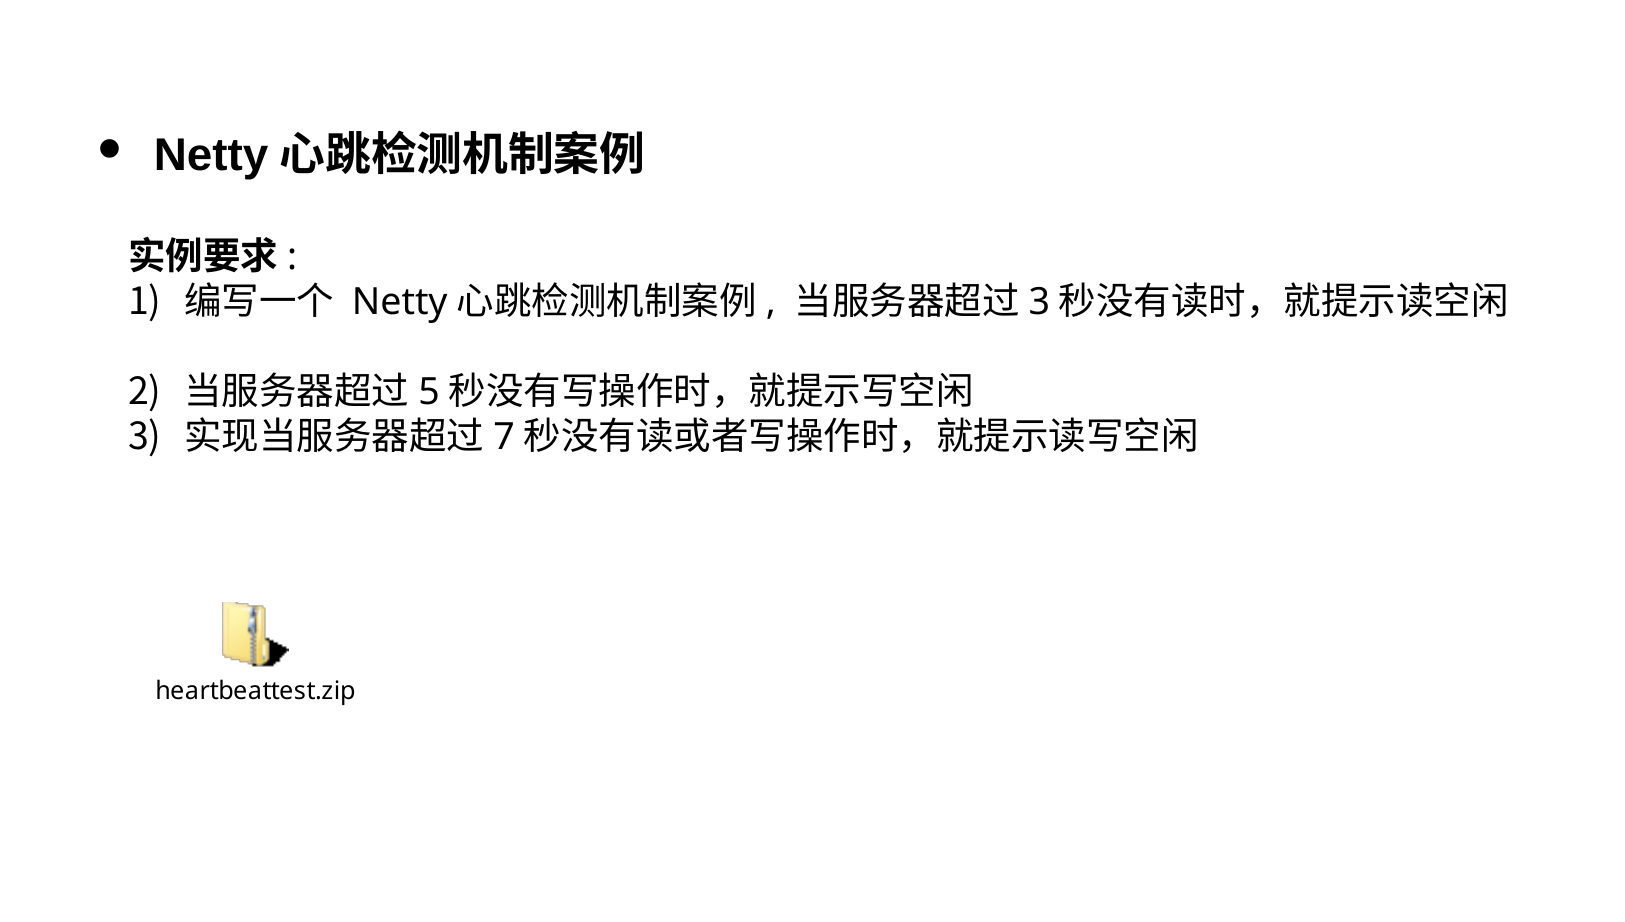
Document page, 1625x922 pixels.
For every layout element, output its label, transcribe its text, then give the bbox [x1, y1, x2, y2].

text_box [126, 602, 382, 720]
text_box 实例要求: 编写一个 Netty心跳检测机制案例, 当服务器超过3秒没有读时，就提示读空闲 当服务器超过5秒没有写操作时，就提示写空闲 实现当服务器超过7秒没有读或者写操作时，就提示读写空闲 [113, 224, 1548, 555]
text_box Netty心跳检测机制案例 [82, 123, 1375, 188]
